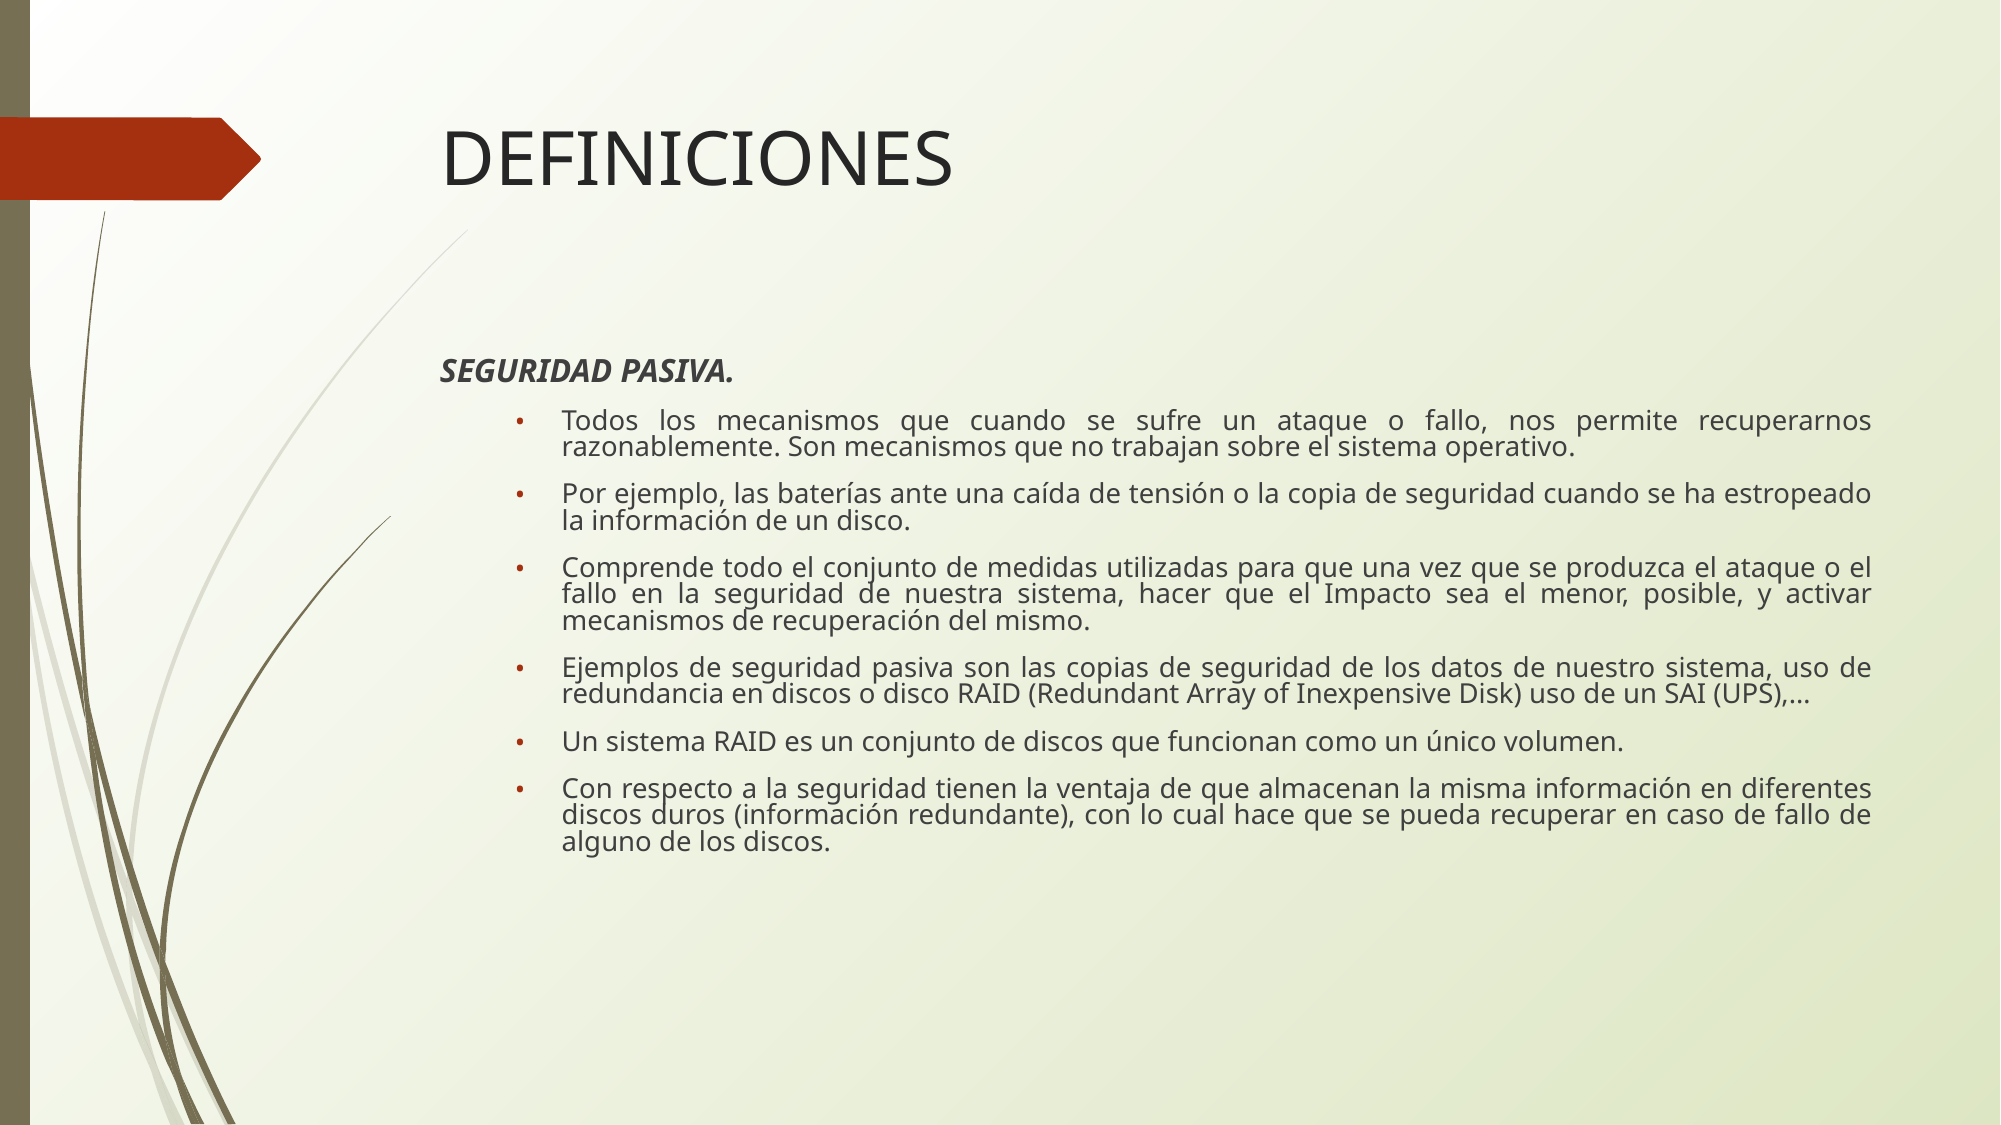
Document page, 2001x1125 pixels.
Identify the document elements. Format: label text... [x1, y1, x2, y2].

title DEFINICIONES [425, 102, 1888, 313]
list SEGURIDAD PASIVA. Todos los mecanismos que cuando se sufre un ataque o fallo, nos permite recuperarnos razonablemente. Son mecanismos que no trabajan sobre el sistema operativo. Por ejemplo, las baterías ante una caída de tensión o la copia de seguridad cuando se ha estropeado la información de un disco. Comprende todo el conjunto de medidas utilizadas para que una vez que se produzca el ataque o el fallo en la seguridad de nuestra sistema, hacer que el Impacto sea el menor, posible, y activar mecanismos de recuperación del mismo. Ejemplos de seguridad pasiva son las copias de seguridad de los datos de nuestro sistema, uso de redundancia en discos o disco RAID (Redundant Array of Inexpensive Disk) uso de un SAI (UPS),… Un sistema RAID es un conjunto de discos que funcionan como un único volumen. Con respecto a la seguridad tienen la ventaja de que almacenan la misma información en diferentes discos duros (información redundante), con lo cual hace que se pueda recuperar en caso de fallo de alguno de los discos. [424, 350, 1888, 970]
